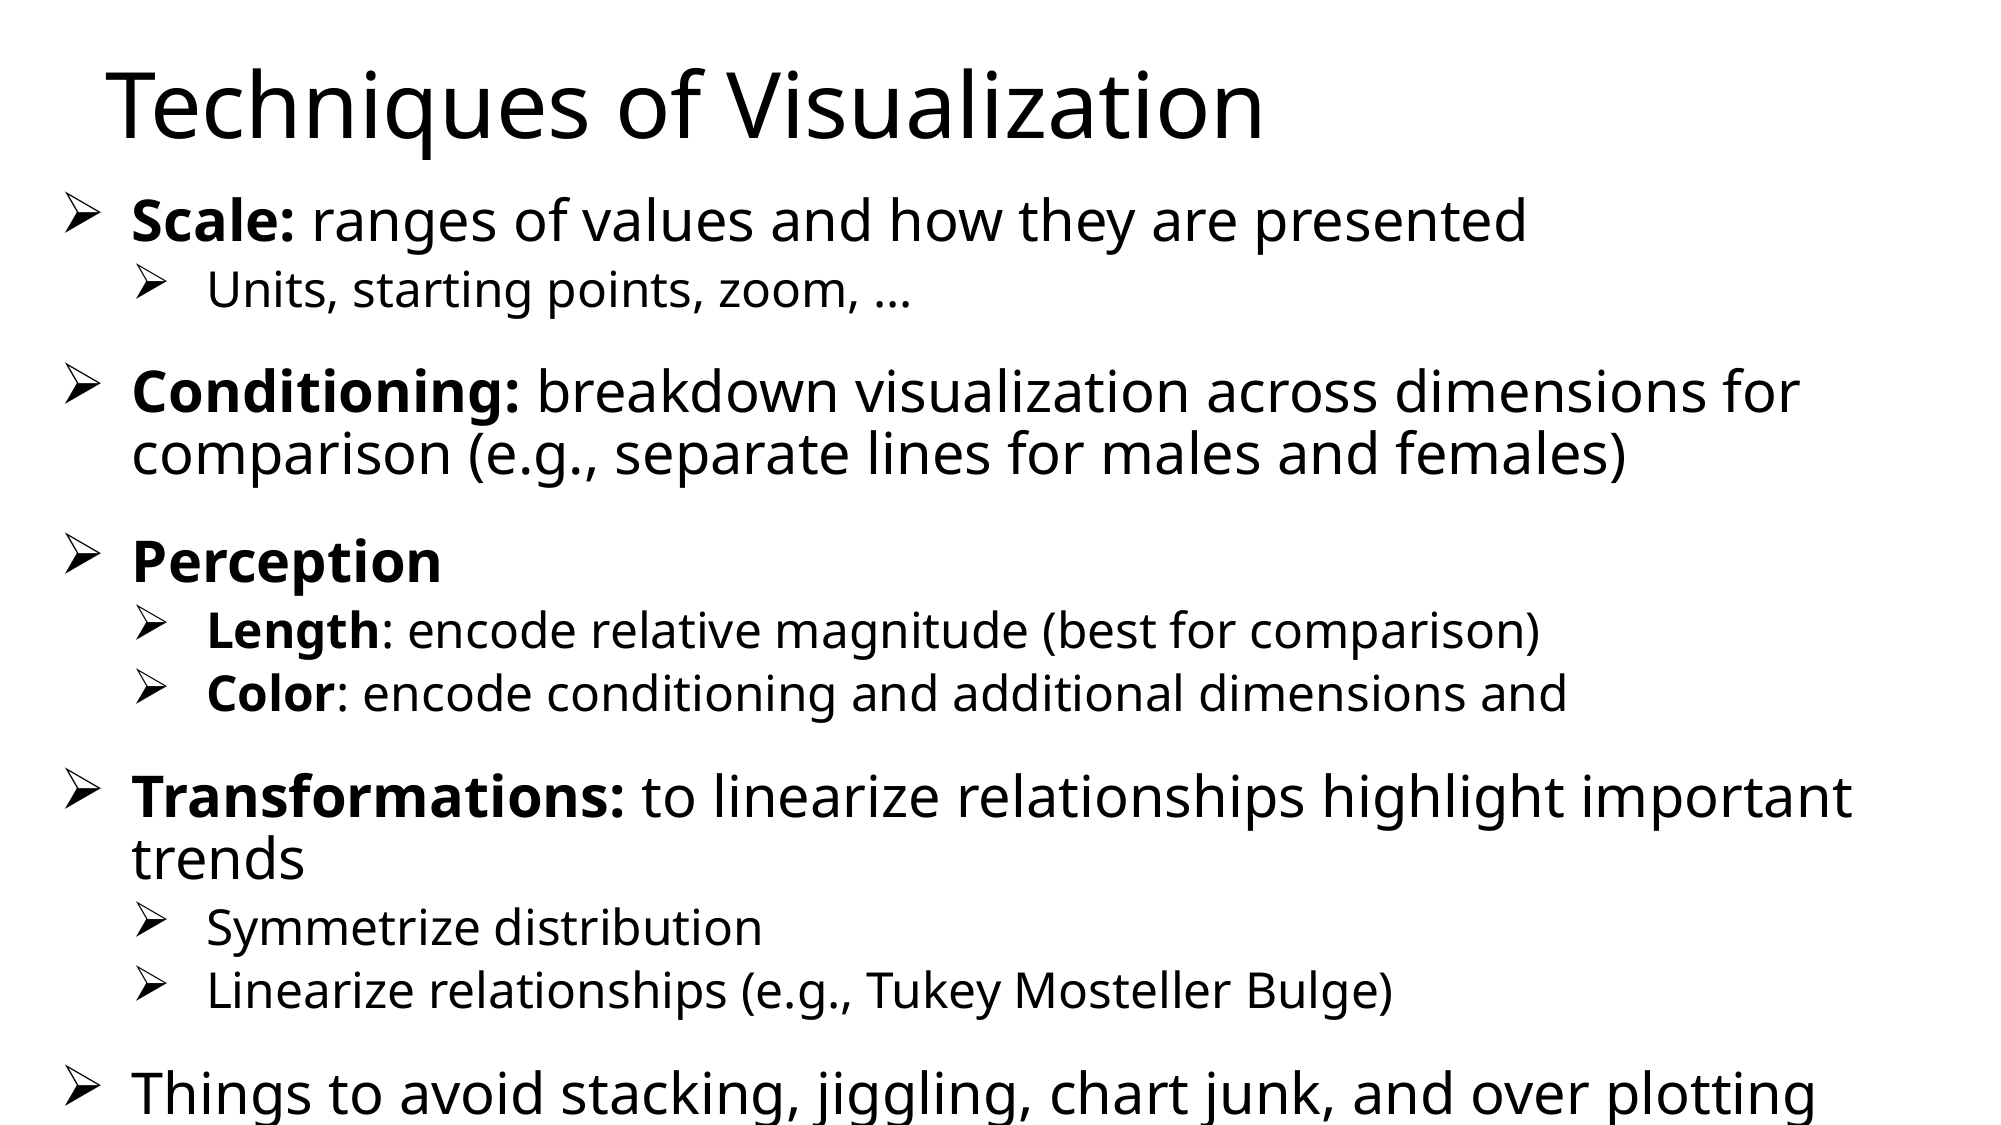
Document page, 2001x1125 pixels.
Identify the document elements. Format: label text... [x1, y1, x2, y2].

title Techniques of Visualization [90, 0, 1863, 184]
list Scale: ranges of values and how they are presented Units, starting points, zoom, … Conditioning: breakdown visualization across dimensions for comparison (e.g., separate lines for males and females) Perception Length: encode relative magnitude (best for comparison) Color: encode conditioning and additional dimensions and Transformations: to linearize relationships highlight important trends Symmetrize distribution Linearize relationships (e.g., Tukey Mosteller Bulge) Things to avoid stacking, jiggling, chart junk, and over plotting [42, 184, 2000, 1125]
